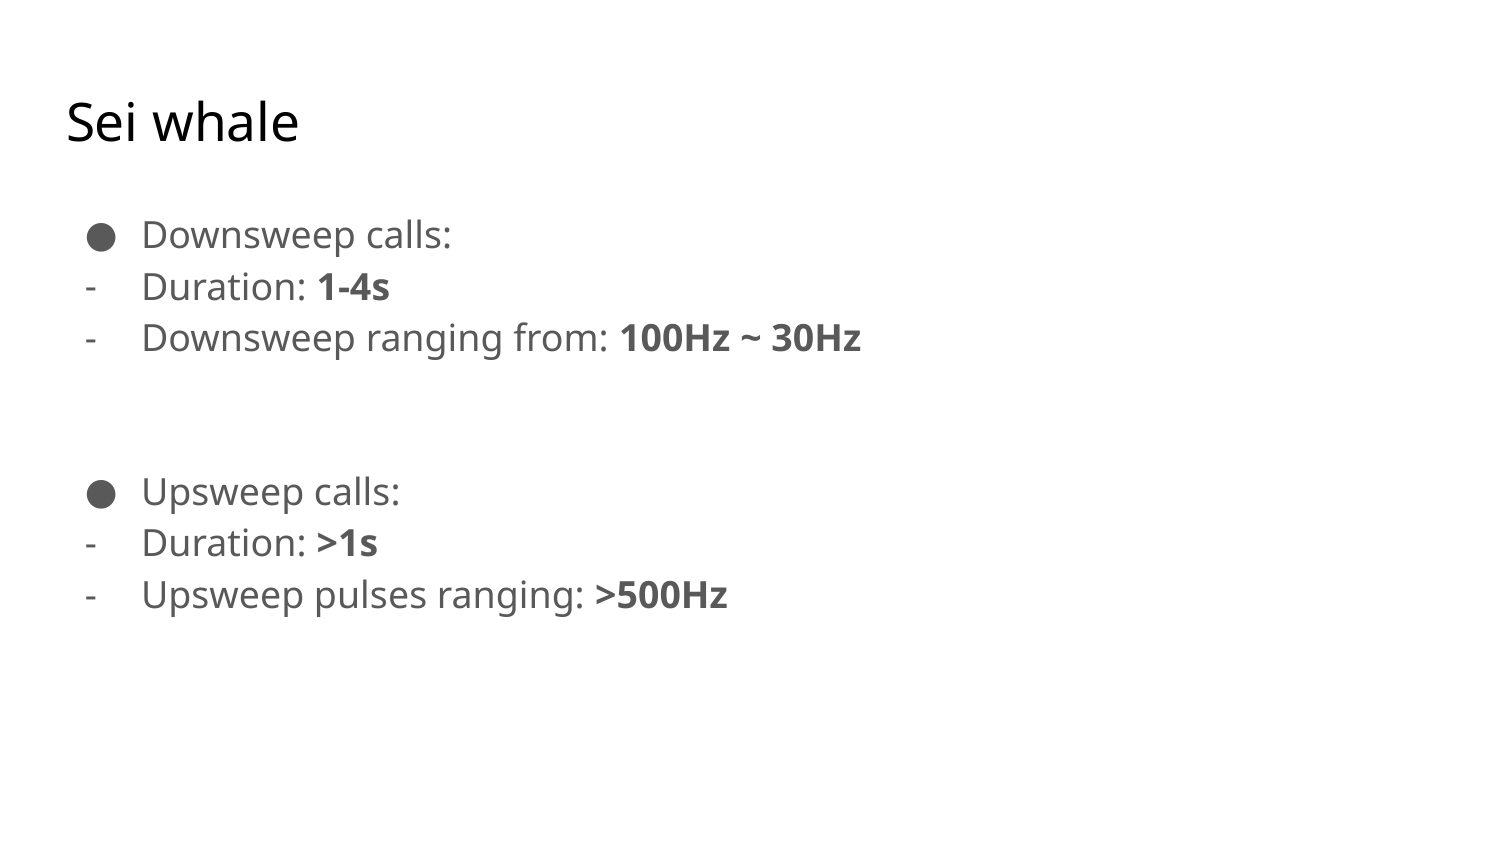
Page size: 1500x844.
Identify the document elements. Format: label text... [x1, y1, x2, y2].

title Sei whale [51, 72, 1449, 167]
list Downsweep calls: Duration: 1-4s Downsweep ranging from: 100Hz ~ 30Hz Upsweep calls: Duration: >1s Upsweep pulses ranging: >500Hz [51, 189, 1449, 750]
